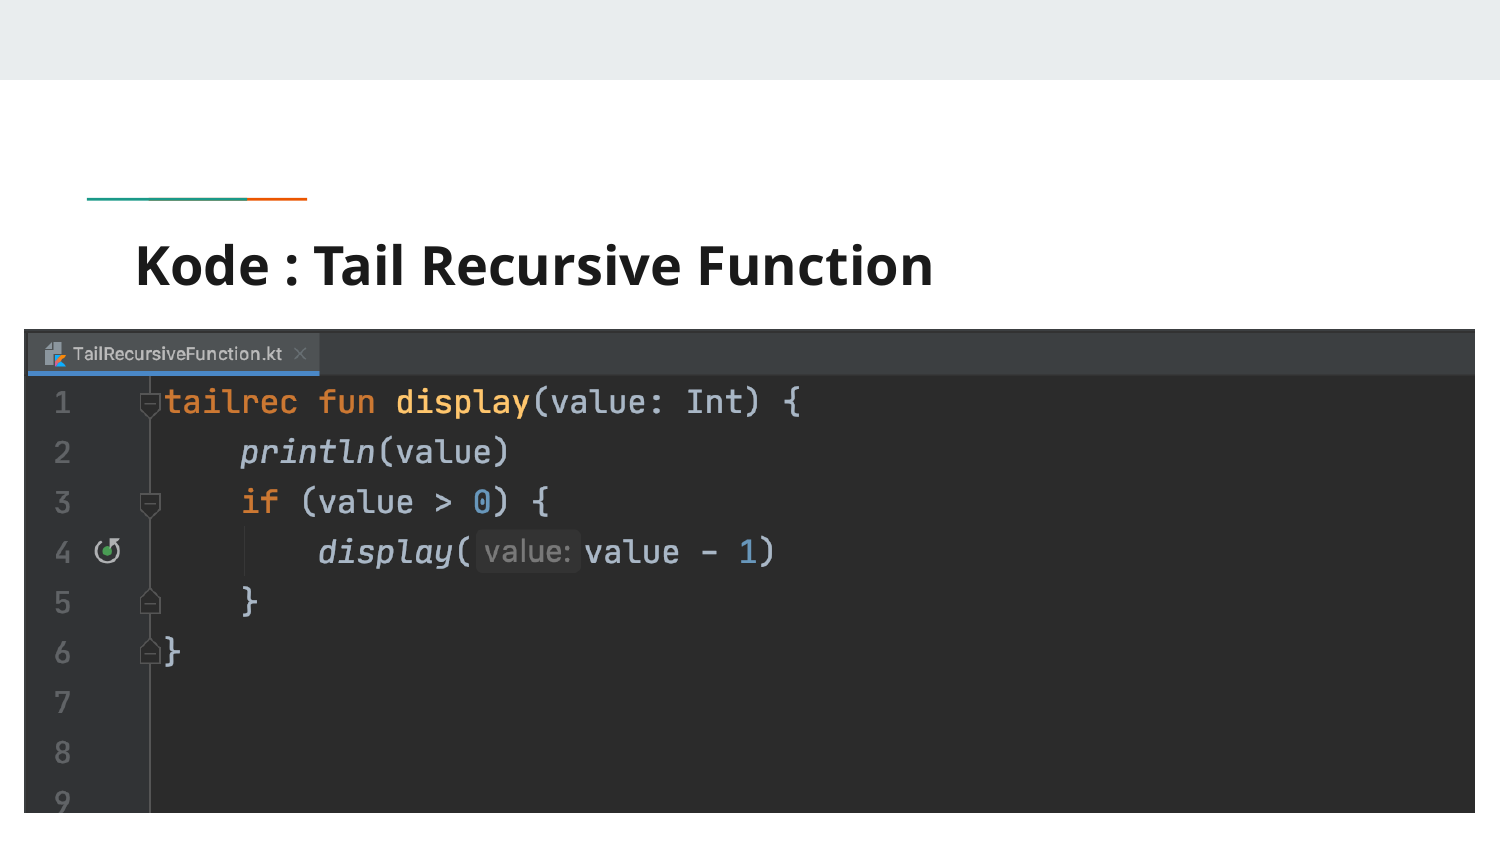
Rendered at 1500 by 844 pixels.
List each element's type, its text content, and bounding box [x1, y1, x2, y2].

picture [24, 328, 1476, 813]
title Kode : Tail Recursive Function [119, 216, 1381, 305]
